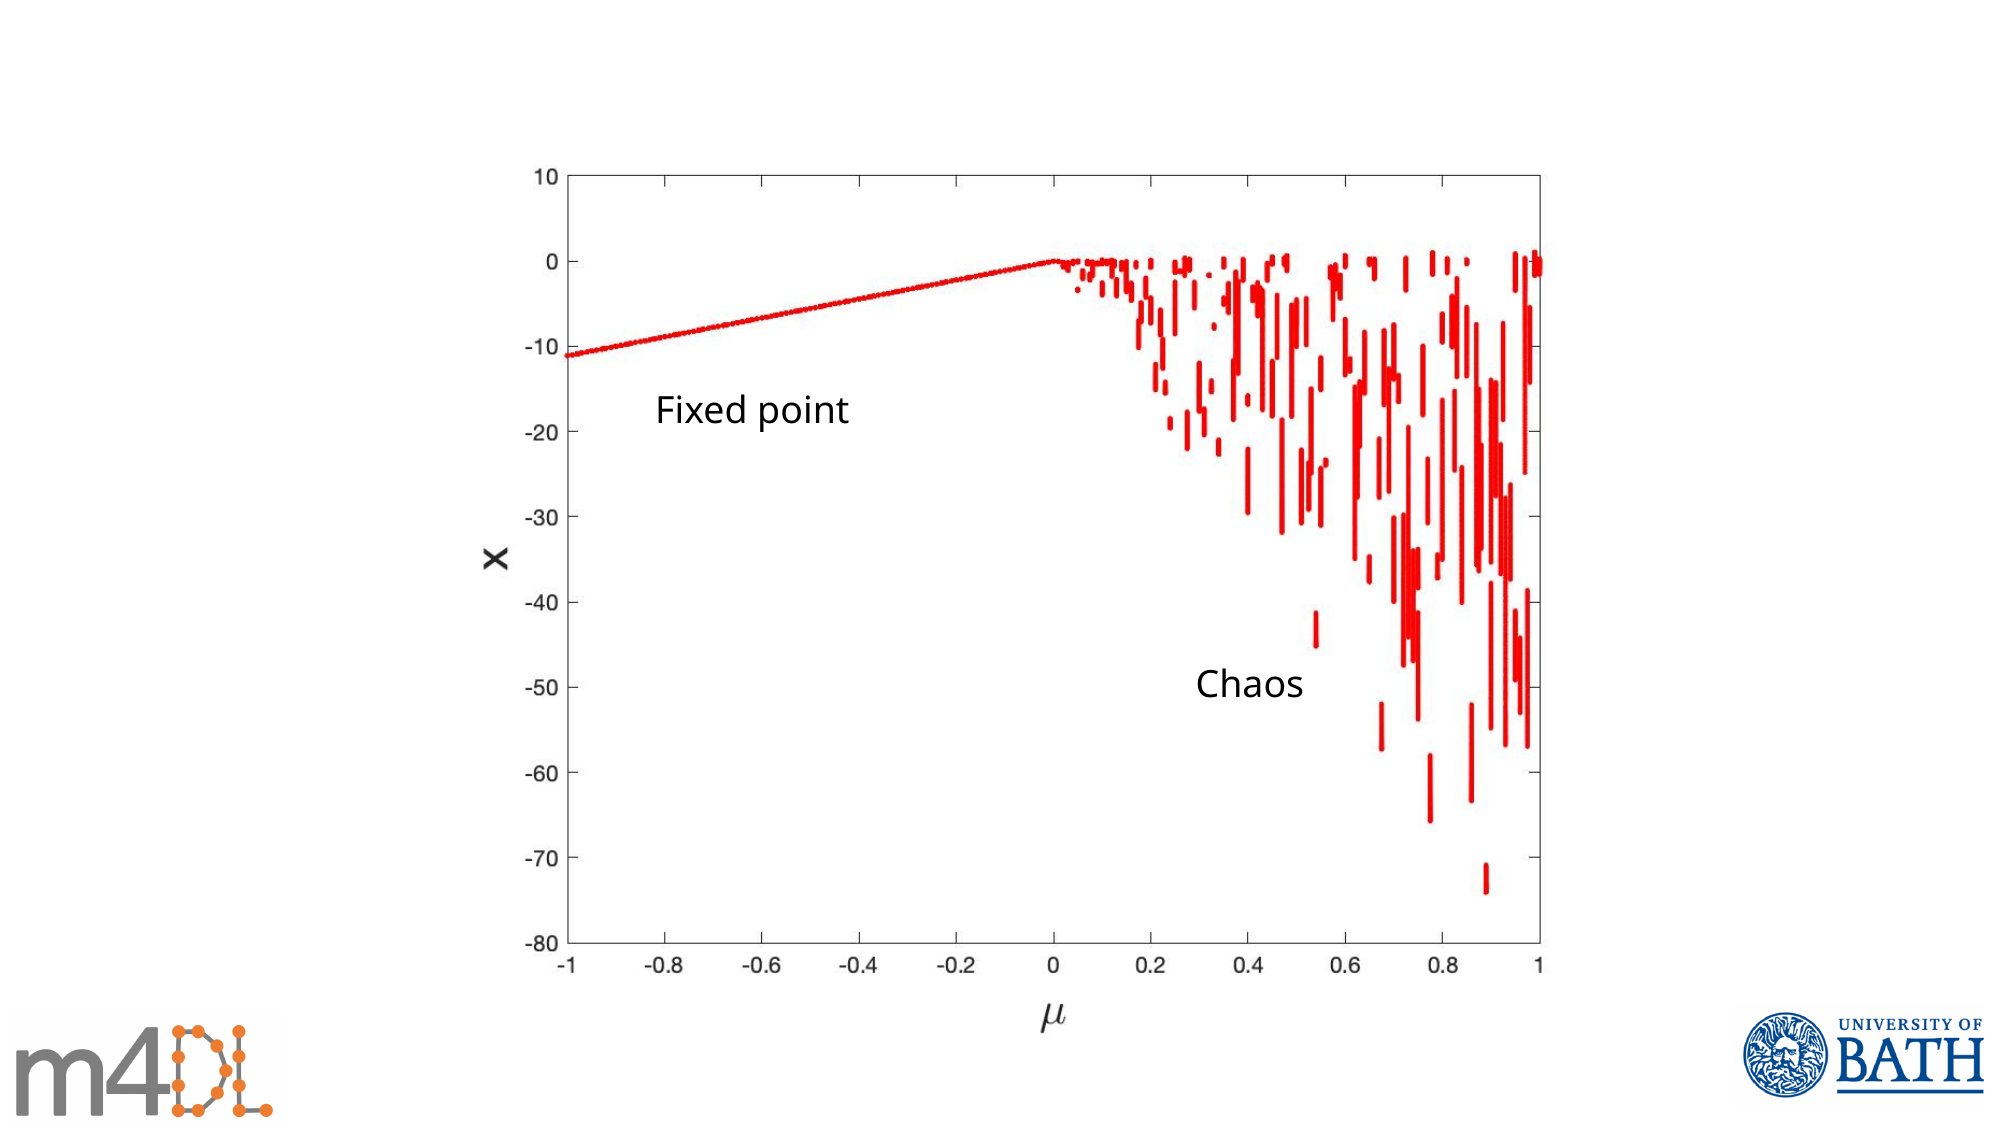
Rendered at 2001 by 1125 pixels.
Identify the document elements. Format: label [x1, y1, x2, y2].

picture [404, 104, 1659, 1046]
picture [1720, 957, 1997, 1125]
picture [6, 1012, 283, 1125]
